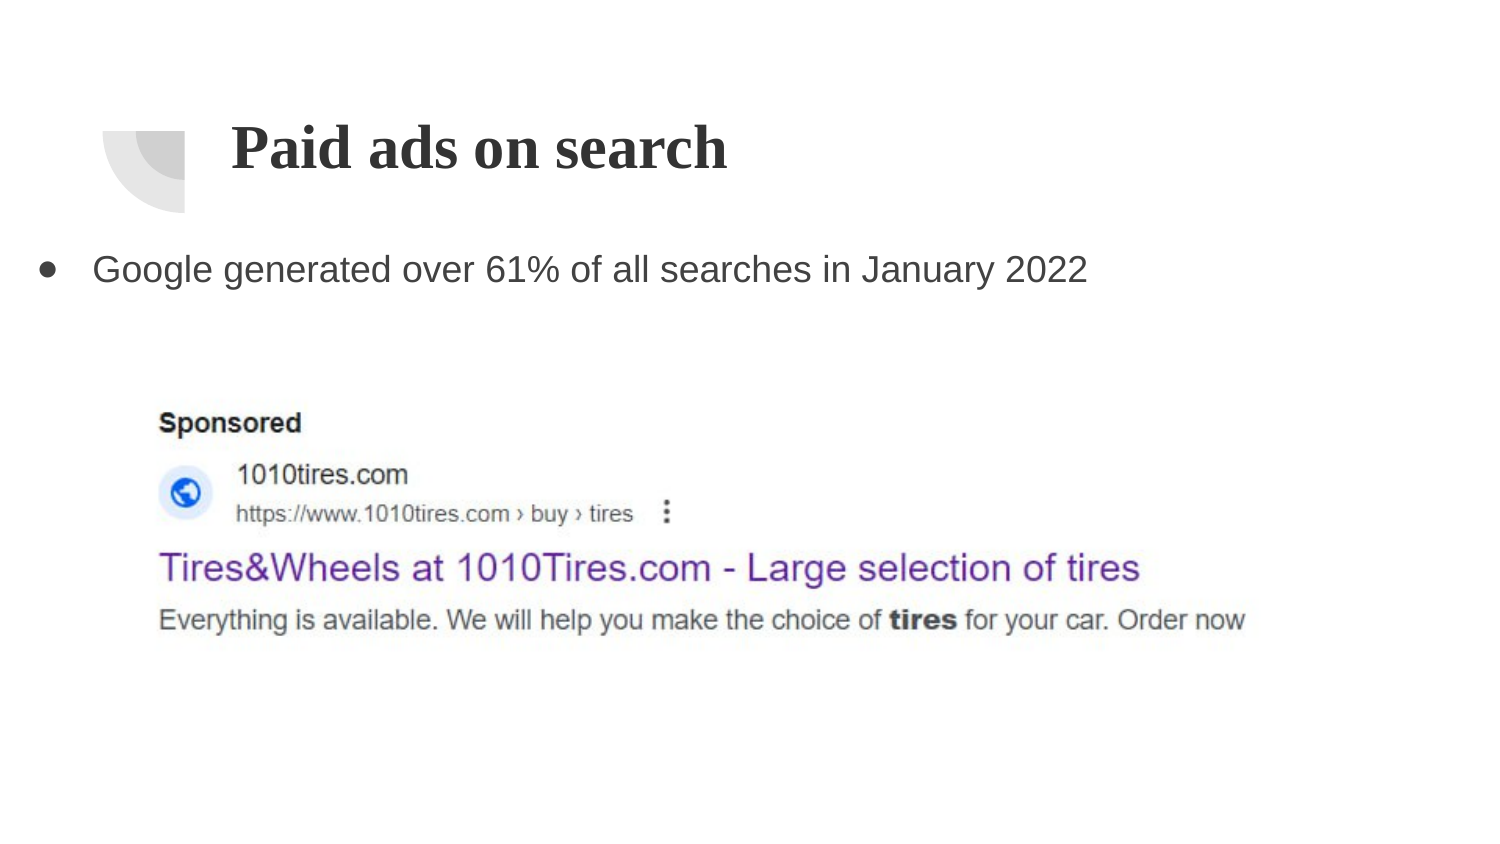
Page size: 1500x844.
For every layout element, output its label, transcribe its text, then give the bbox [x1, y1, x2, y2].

list Google generated over 61% of all searches in January 2022 [2, 223, 1401, 784]
picture [107, 374, 1296, 687]
title Paid ads on search [216, 53, 1370, 218]
